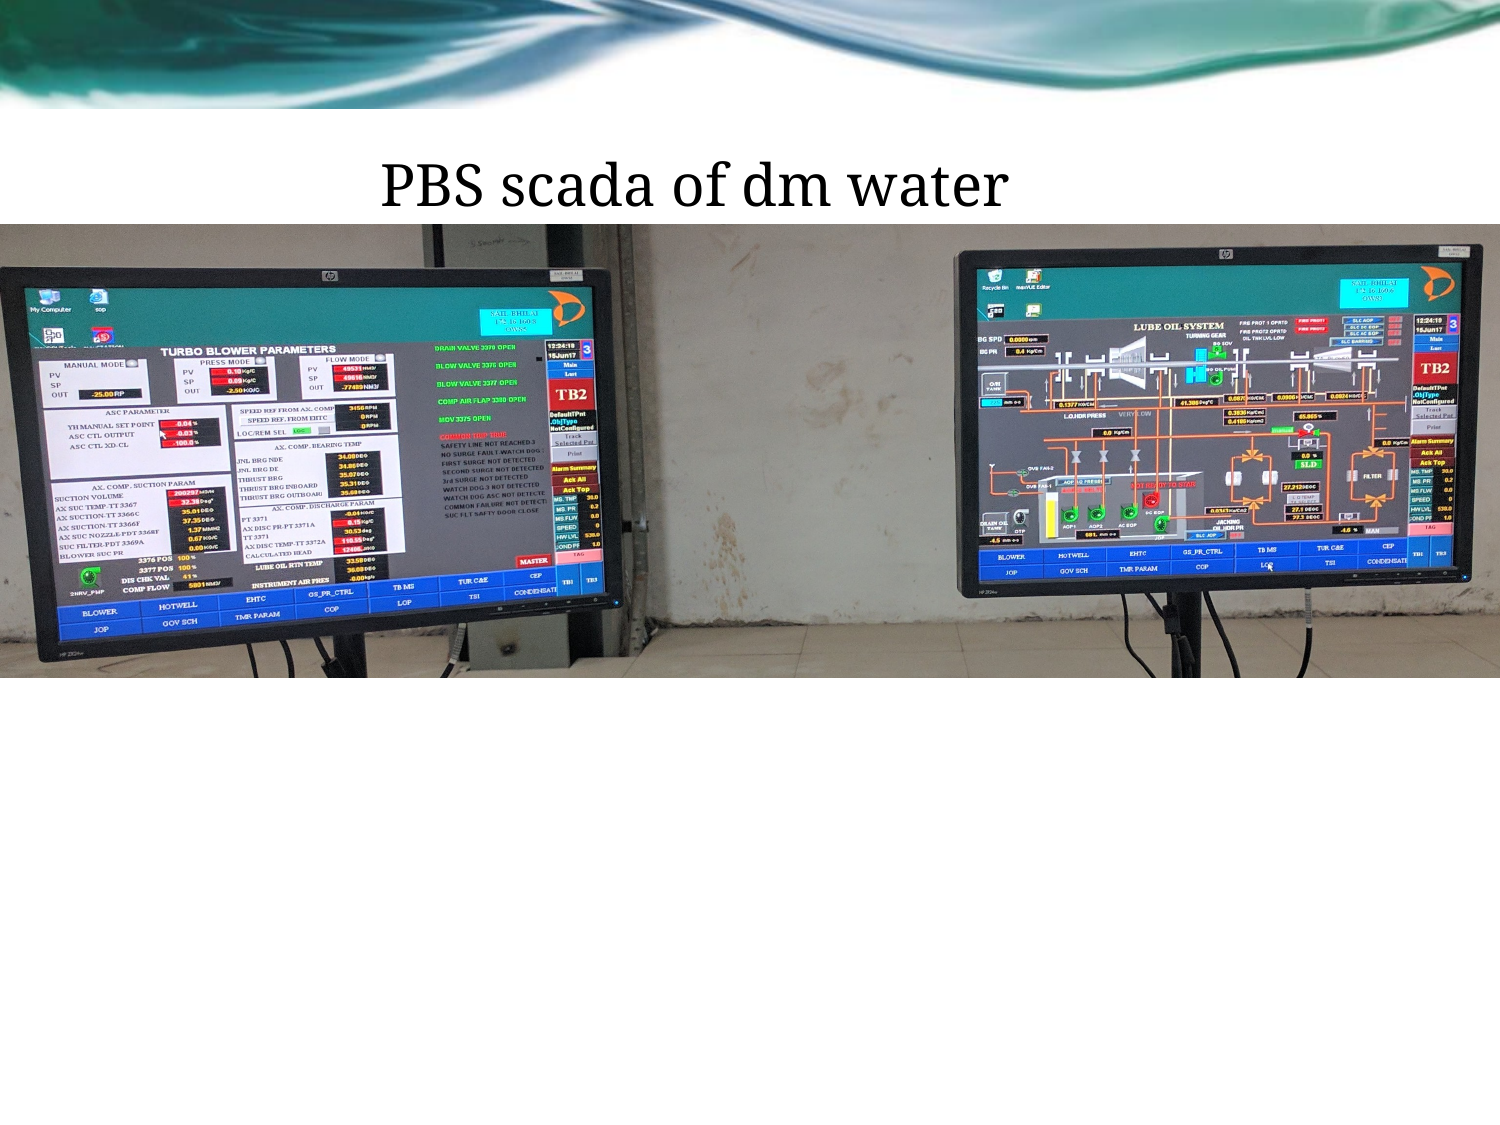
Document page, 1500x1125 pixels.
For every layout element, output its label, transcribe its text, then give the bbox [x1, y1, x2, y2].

picture [0, 224, 1500, 678]
text_box PBS scada of dm water plant [365, 140, 1168, 221]
picture [0, 0, 1500, 109]
